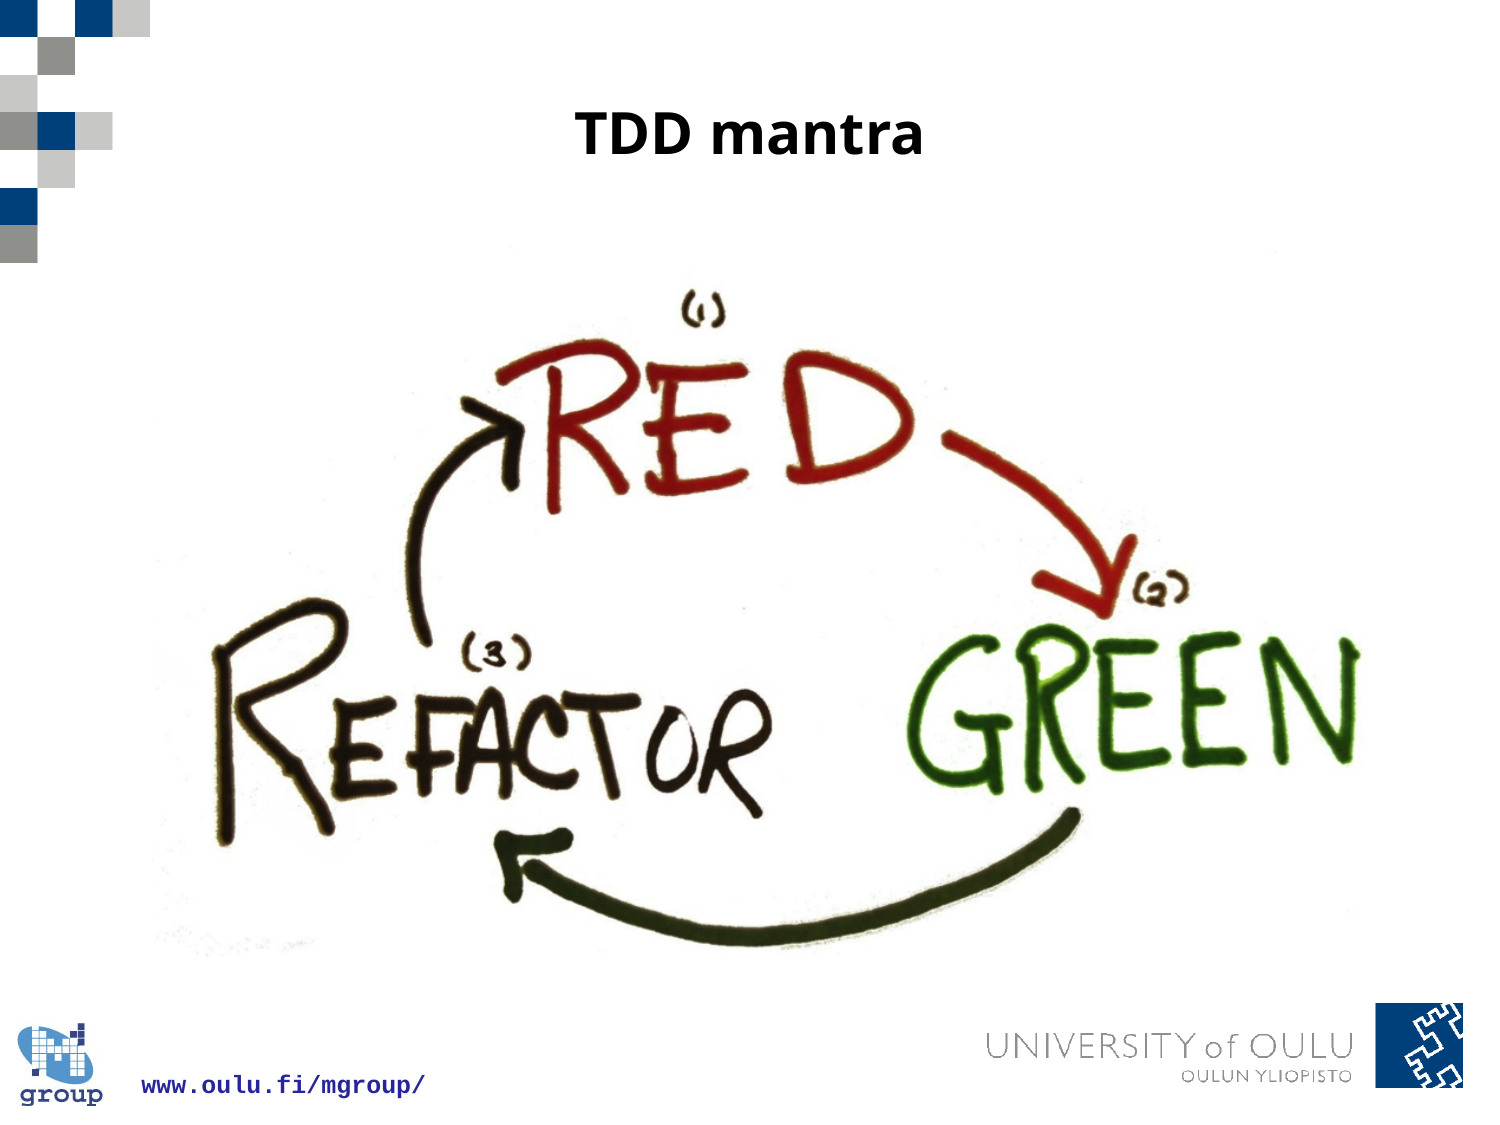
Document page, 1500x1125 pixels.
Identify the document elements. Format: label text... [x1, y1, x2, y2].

picture [0, 0, 150, 263]
picture [17, 1023, 103, 1106]
picture [987, 1003, 1463, 1088]
title TDD mantra [112, 37, 1388, 225]
picture [152, 242, 1388, 957]
